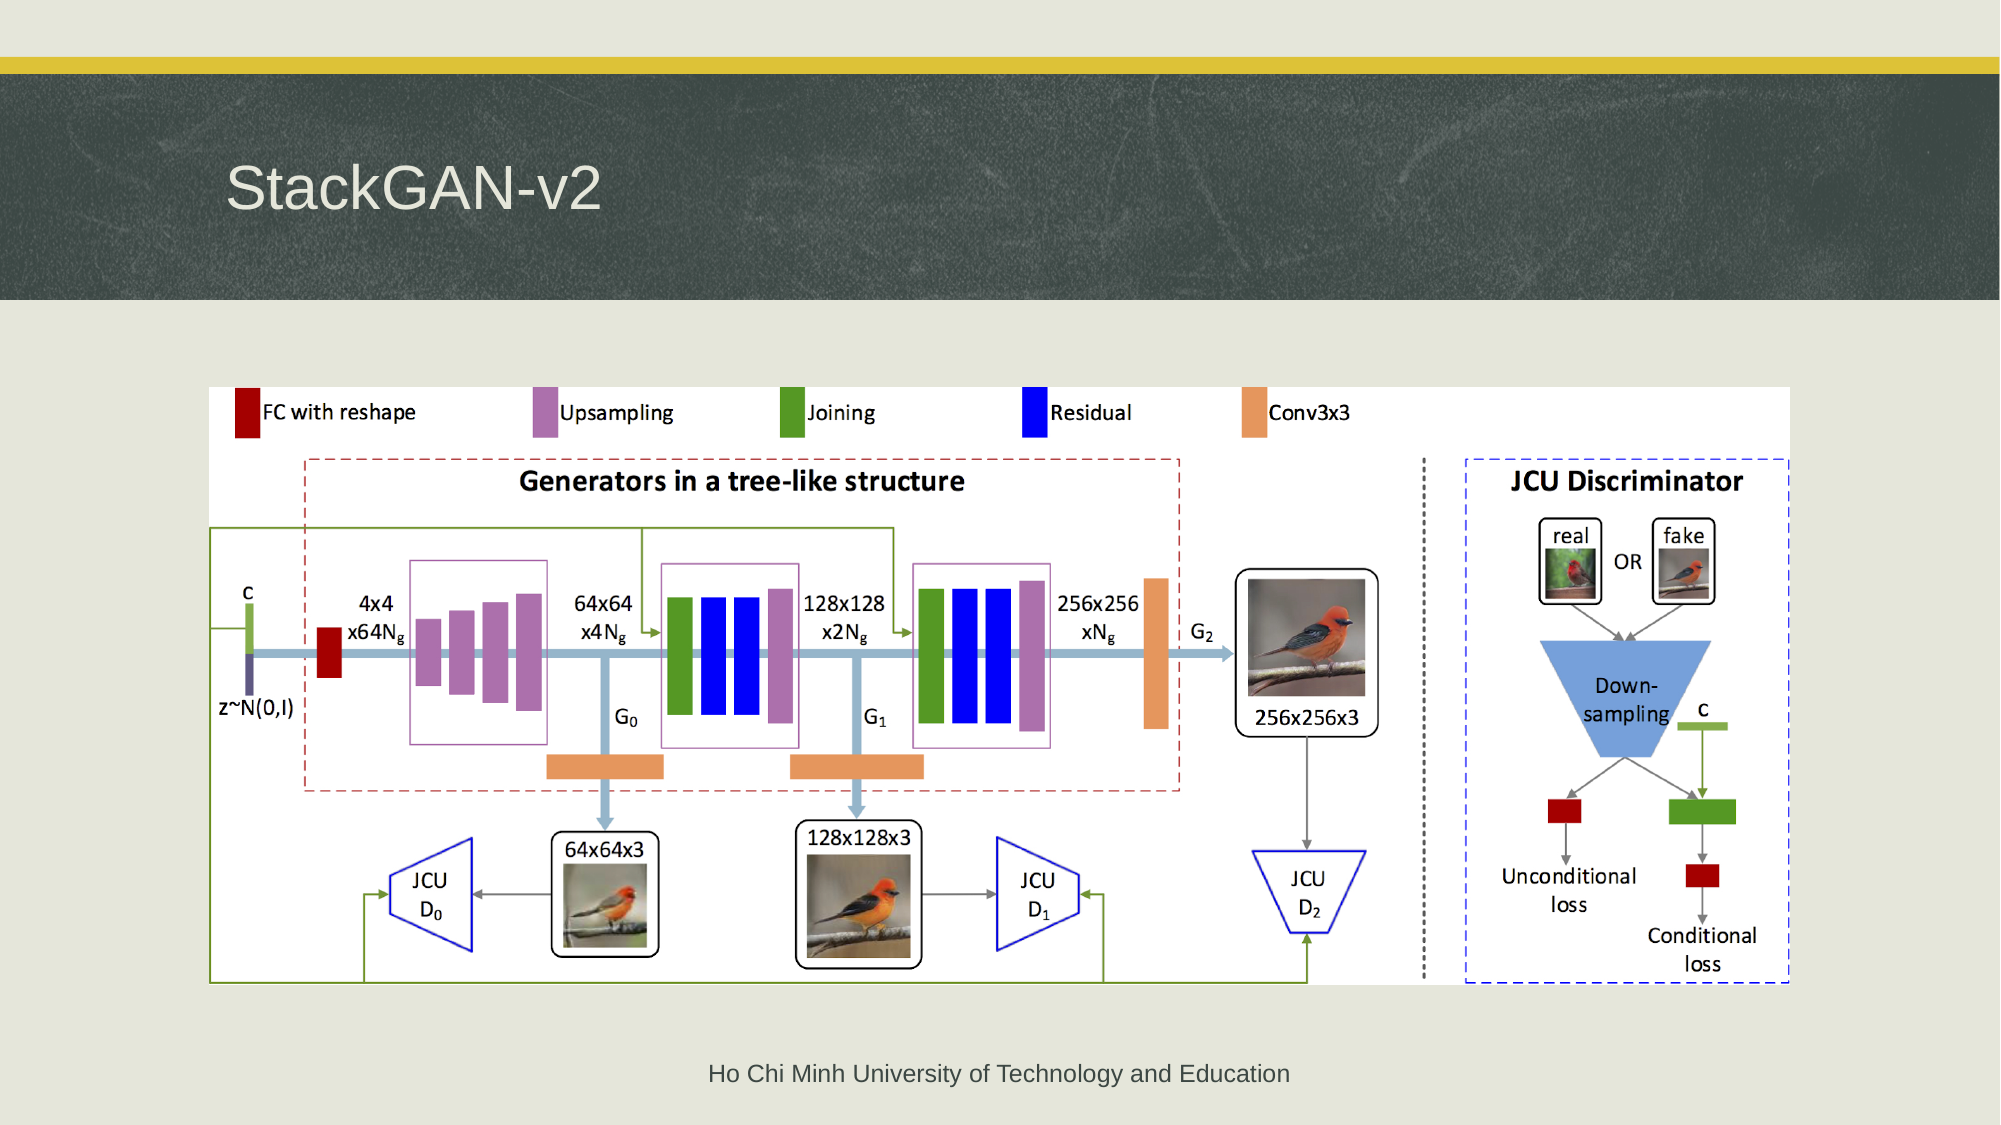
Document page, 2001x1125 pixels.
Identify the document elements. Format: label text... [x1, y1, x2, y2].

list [209, 387, 1790, 986]
title StackGAN-v2 [210, 76, 1790, 300]
picture [0, 74, 2000, 300]
footer Ho Chi Minh University of Technology and Education [533, 1042, 1467, 1103]
